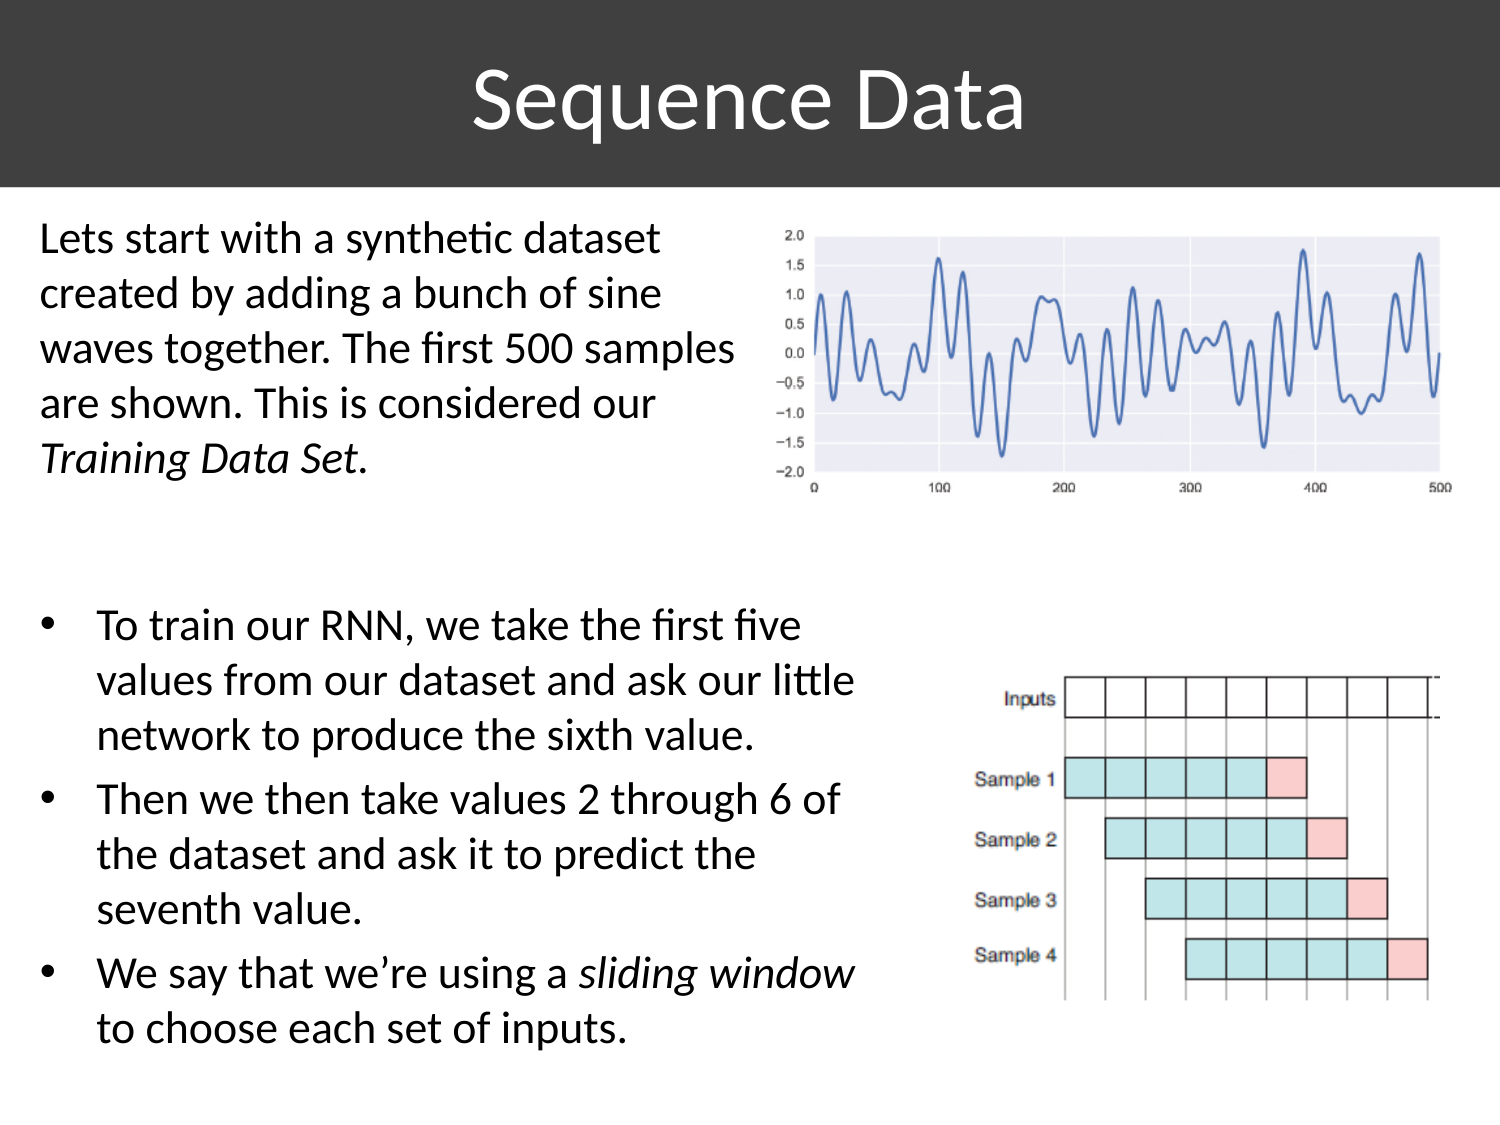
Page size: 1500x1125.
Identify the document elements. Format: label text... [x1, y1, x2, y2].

text_box Lets start with a synthetic dataset created by adding a bunch of sine waves together. The first 500 samples are shown. This is considered our Training Data Set. [24, 200, 775, 490]
picture [774, 212, 1462, 509]
picture [962, 662, 1440, 1008]
list To train our RNN, we take the first five values from our dataset and ask our little network to produce the sixth value. Then we then take values 2 through 6 of the dataset and ask it to predict the seventh value. We say that we’re using a sliding window to choose each set of inputs. [24, 587, 913, 1088]
title Sequence Data [0, 0, 1500, 188]
